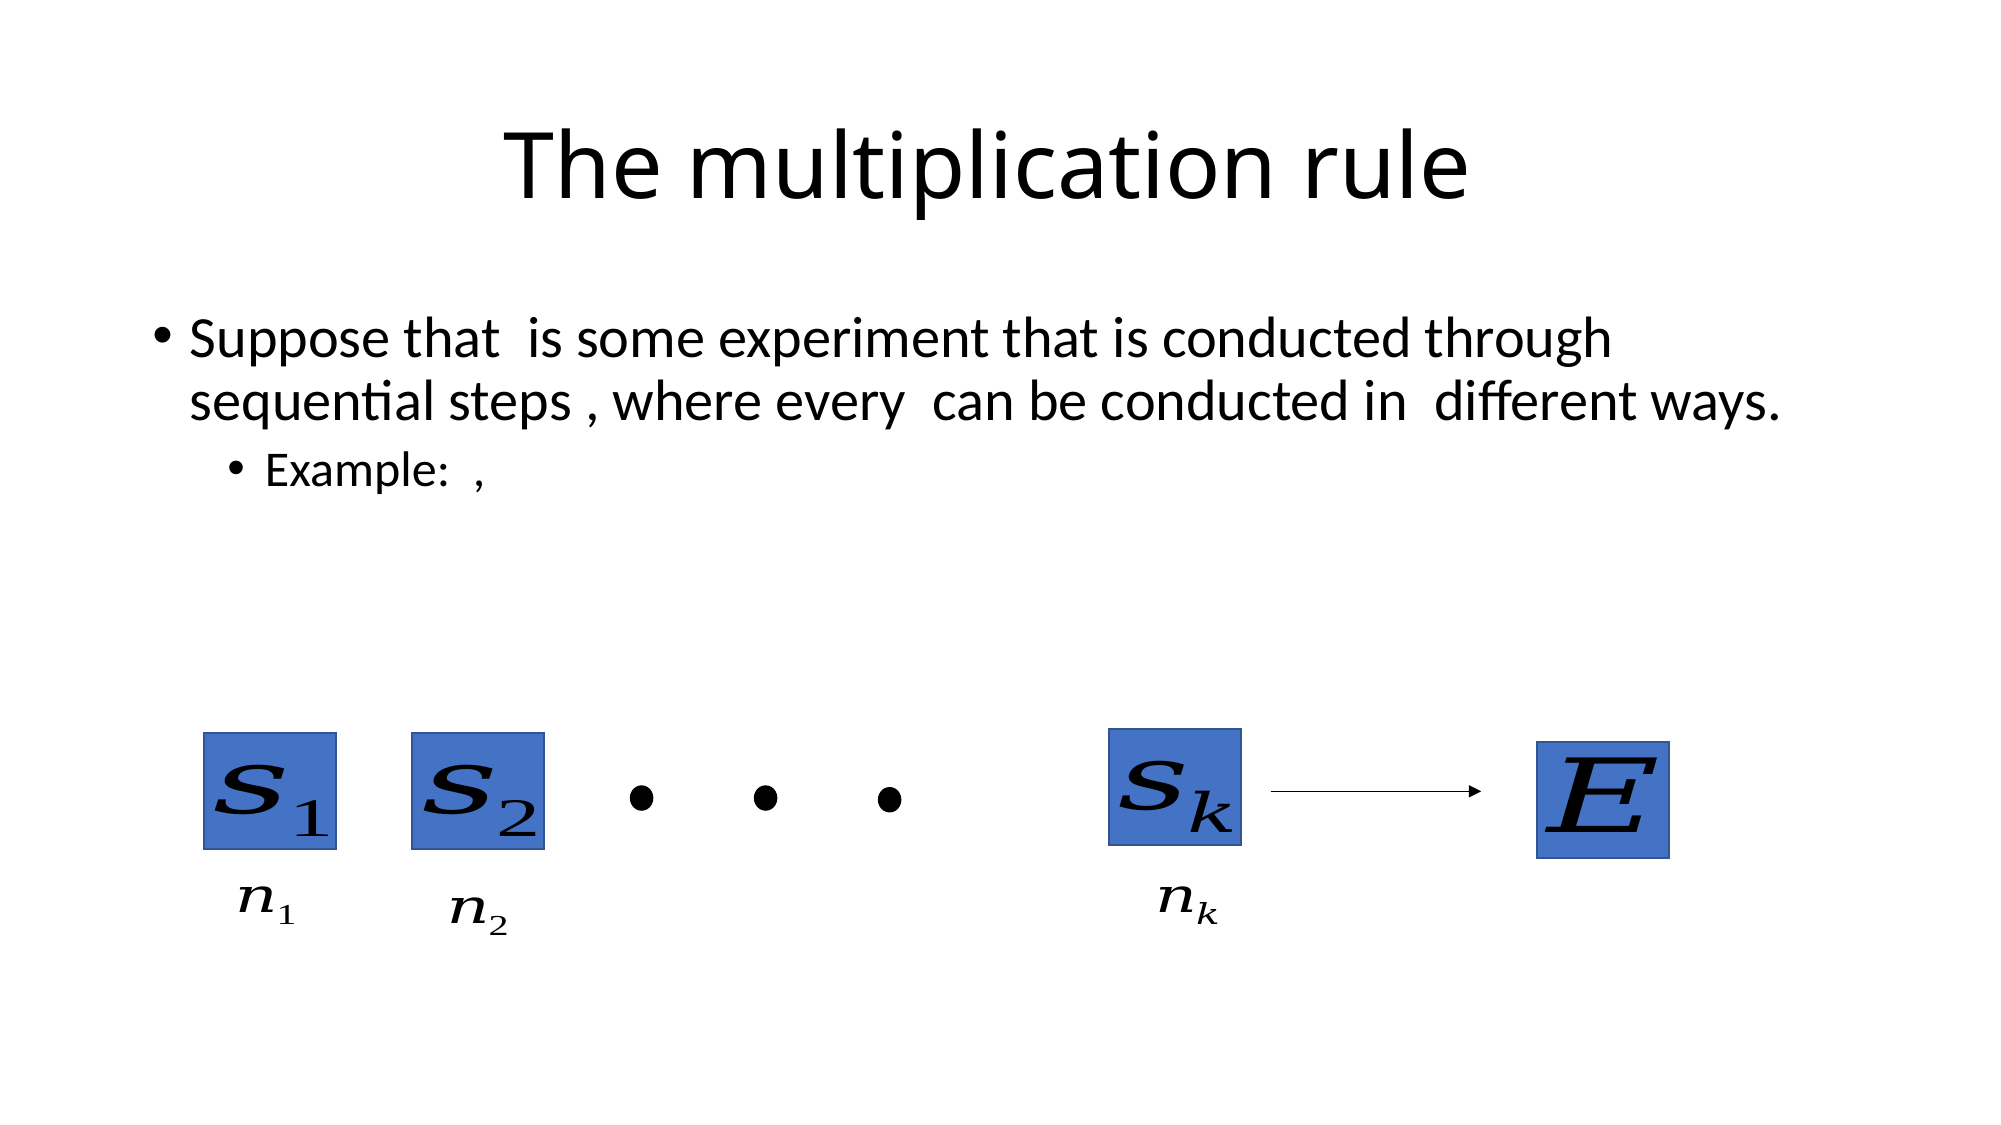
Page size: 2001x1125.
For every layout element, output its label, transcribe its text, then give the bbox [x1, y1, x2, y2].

text_box [876, 785, 903, 814]
title The multiplication rule [137, 59, 1863, 278]
text_box [752, 784, 779, 812]
text_box [628, 784, 655, 812]
